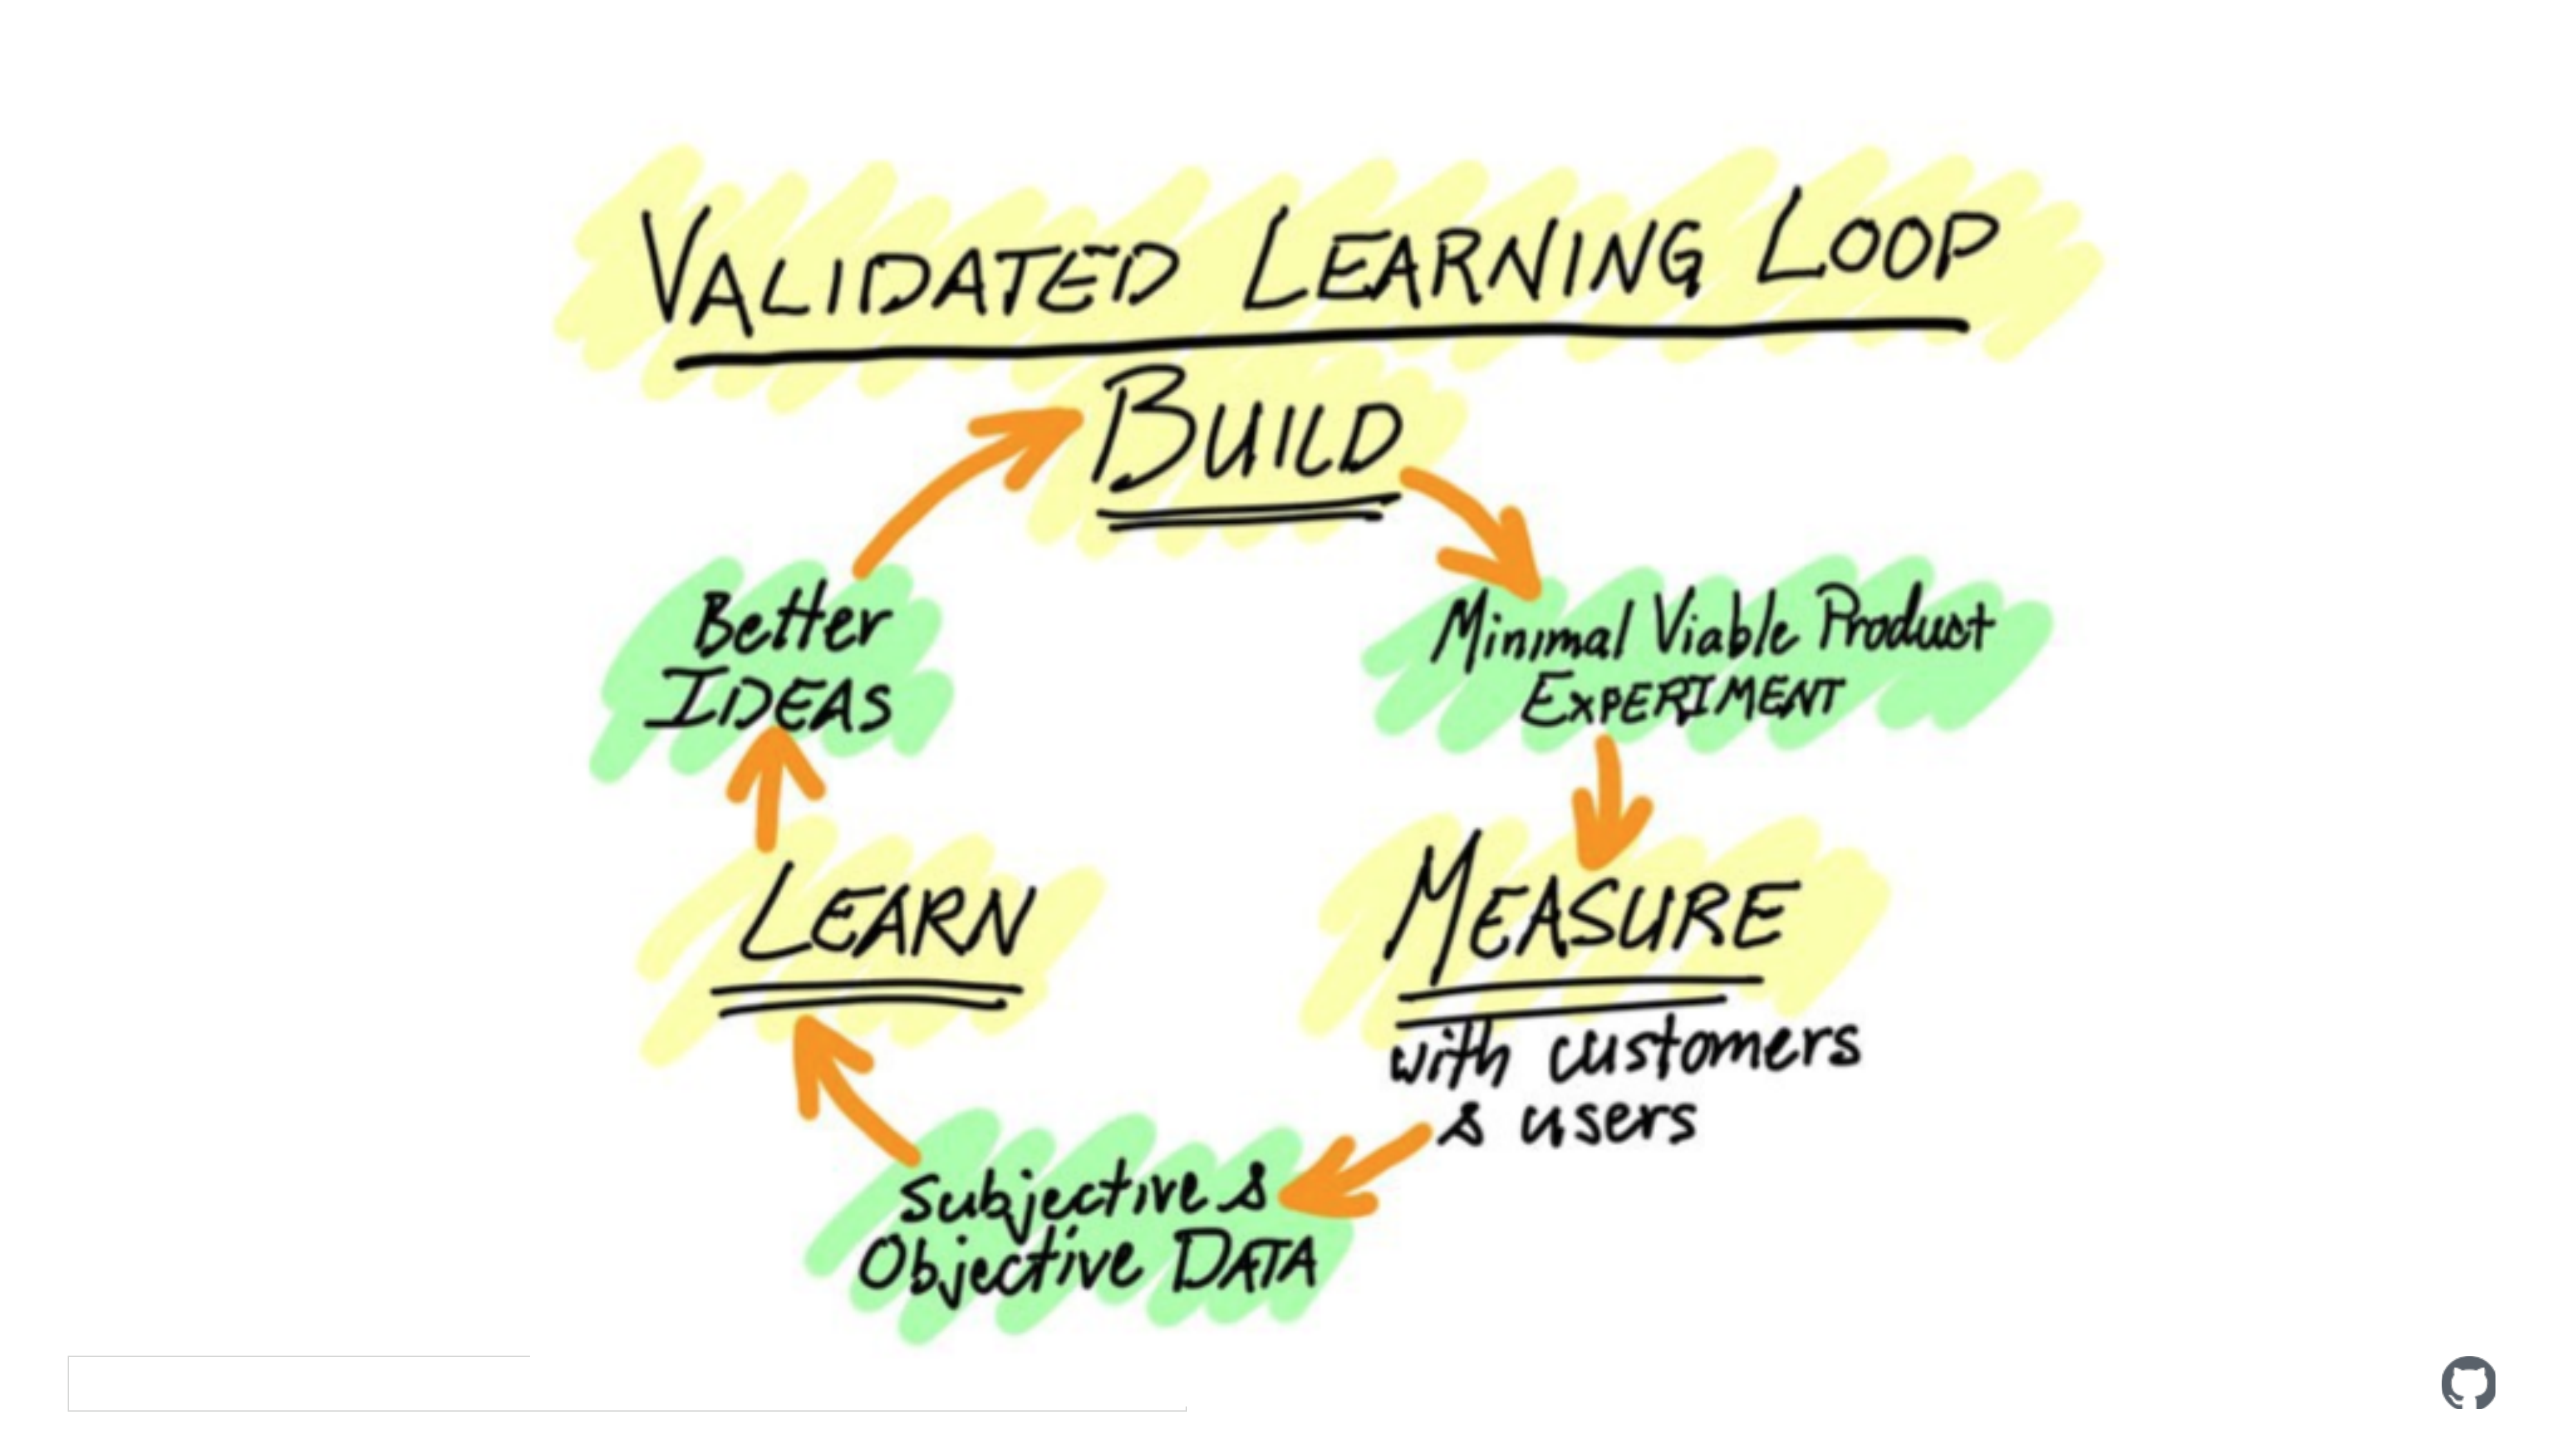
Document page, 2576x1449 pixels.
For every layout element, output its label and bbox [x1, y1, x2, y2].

picture [529, 90, 2180, 1406]
